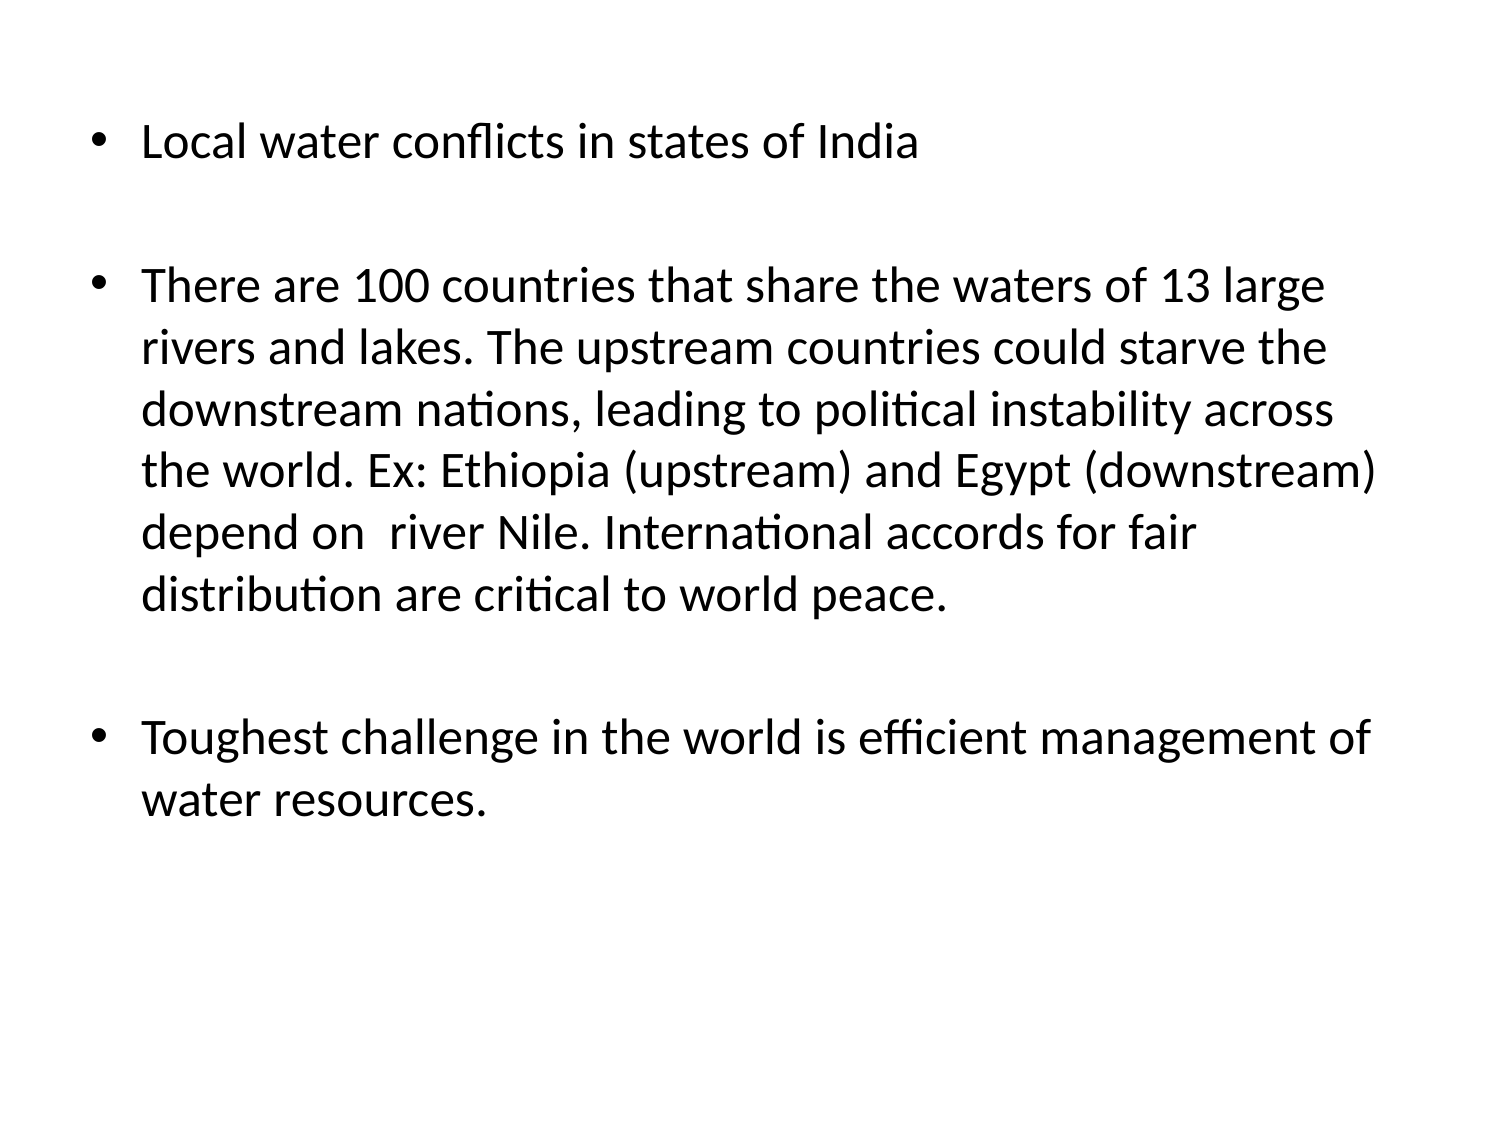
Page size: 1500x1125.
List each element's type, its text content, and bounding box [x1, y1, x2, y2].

list Local water conflicts in states of India There are 100 countries that share the waters of 13 large rivers and lakes. The upstream countries could starve the downstream nations, leading to political instability across the world. Ex: Ethiopia (upstream) and Egypt (downstream) depend on river Nile. International accords for fair distribution are critical to world peace. Toughest challenge in the world is efficient management of water resources. [75, 99, 1425, 843]
